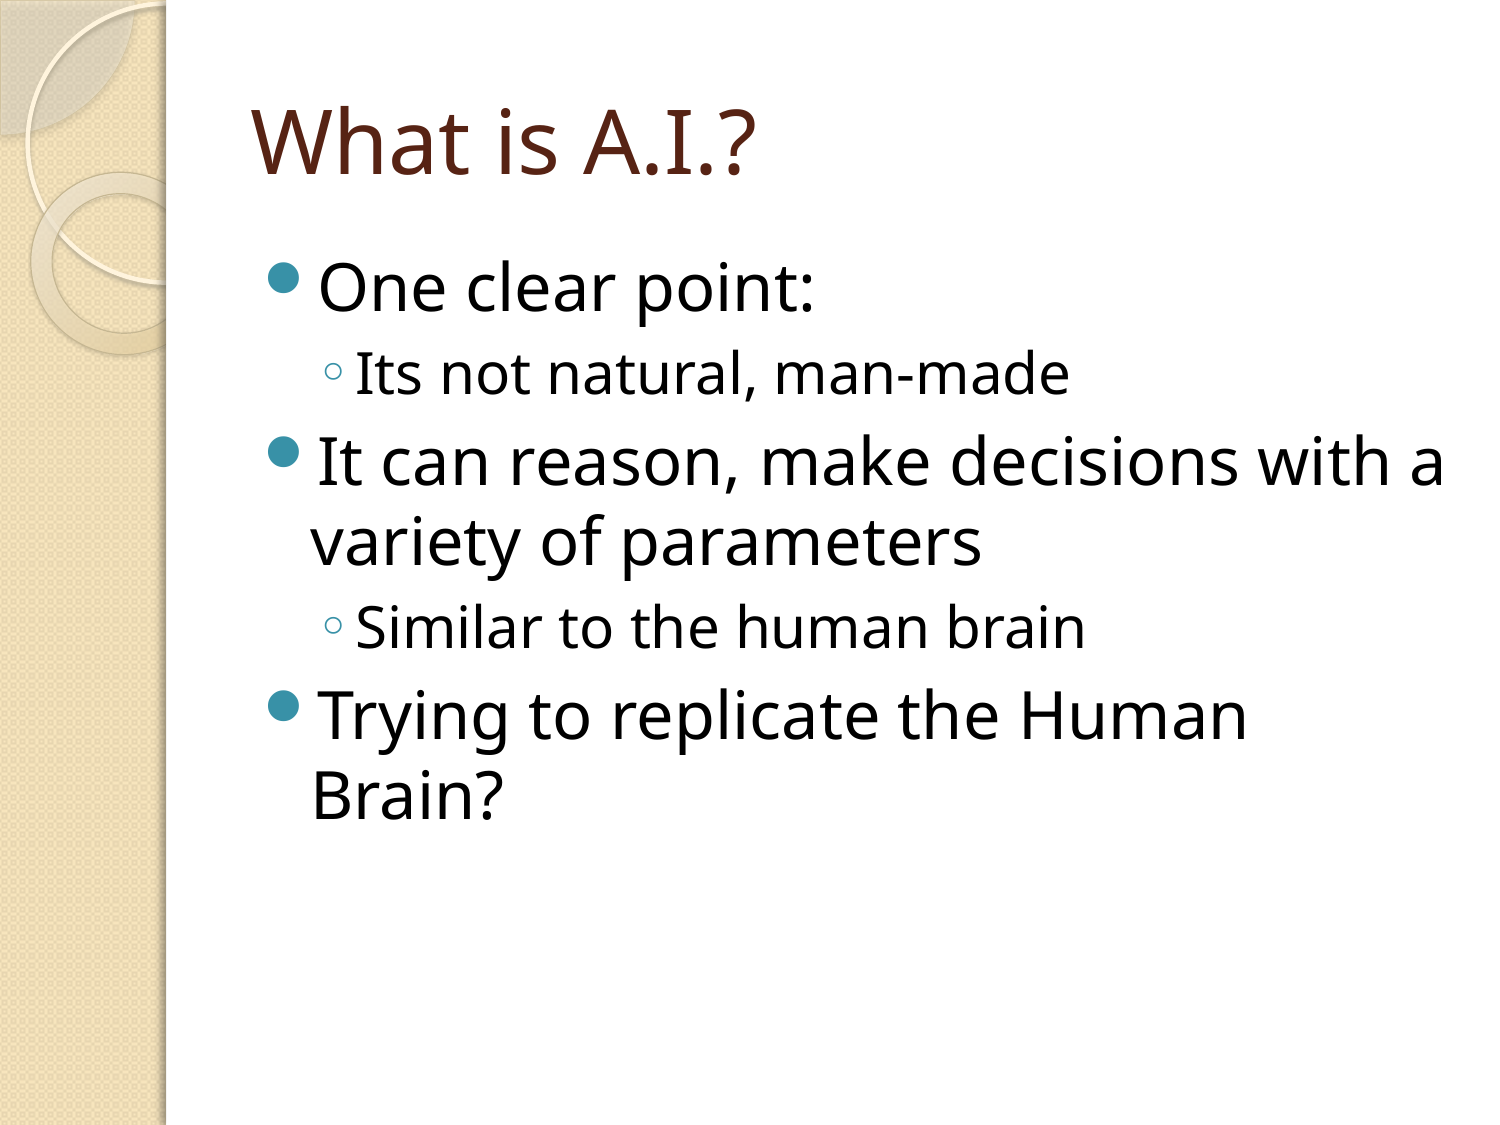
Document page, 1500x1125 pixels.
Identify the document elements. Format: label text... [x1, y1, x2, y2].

title What is A.I.? [235, 45, 1466, 233]
list One clear point: Its not natural, man-made It can reason, make decisions with a variety of parameters Similar to the human brain Trying to replicate the Human Brain? [235, 237, 1466, 1025]
